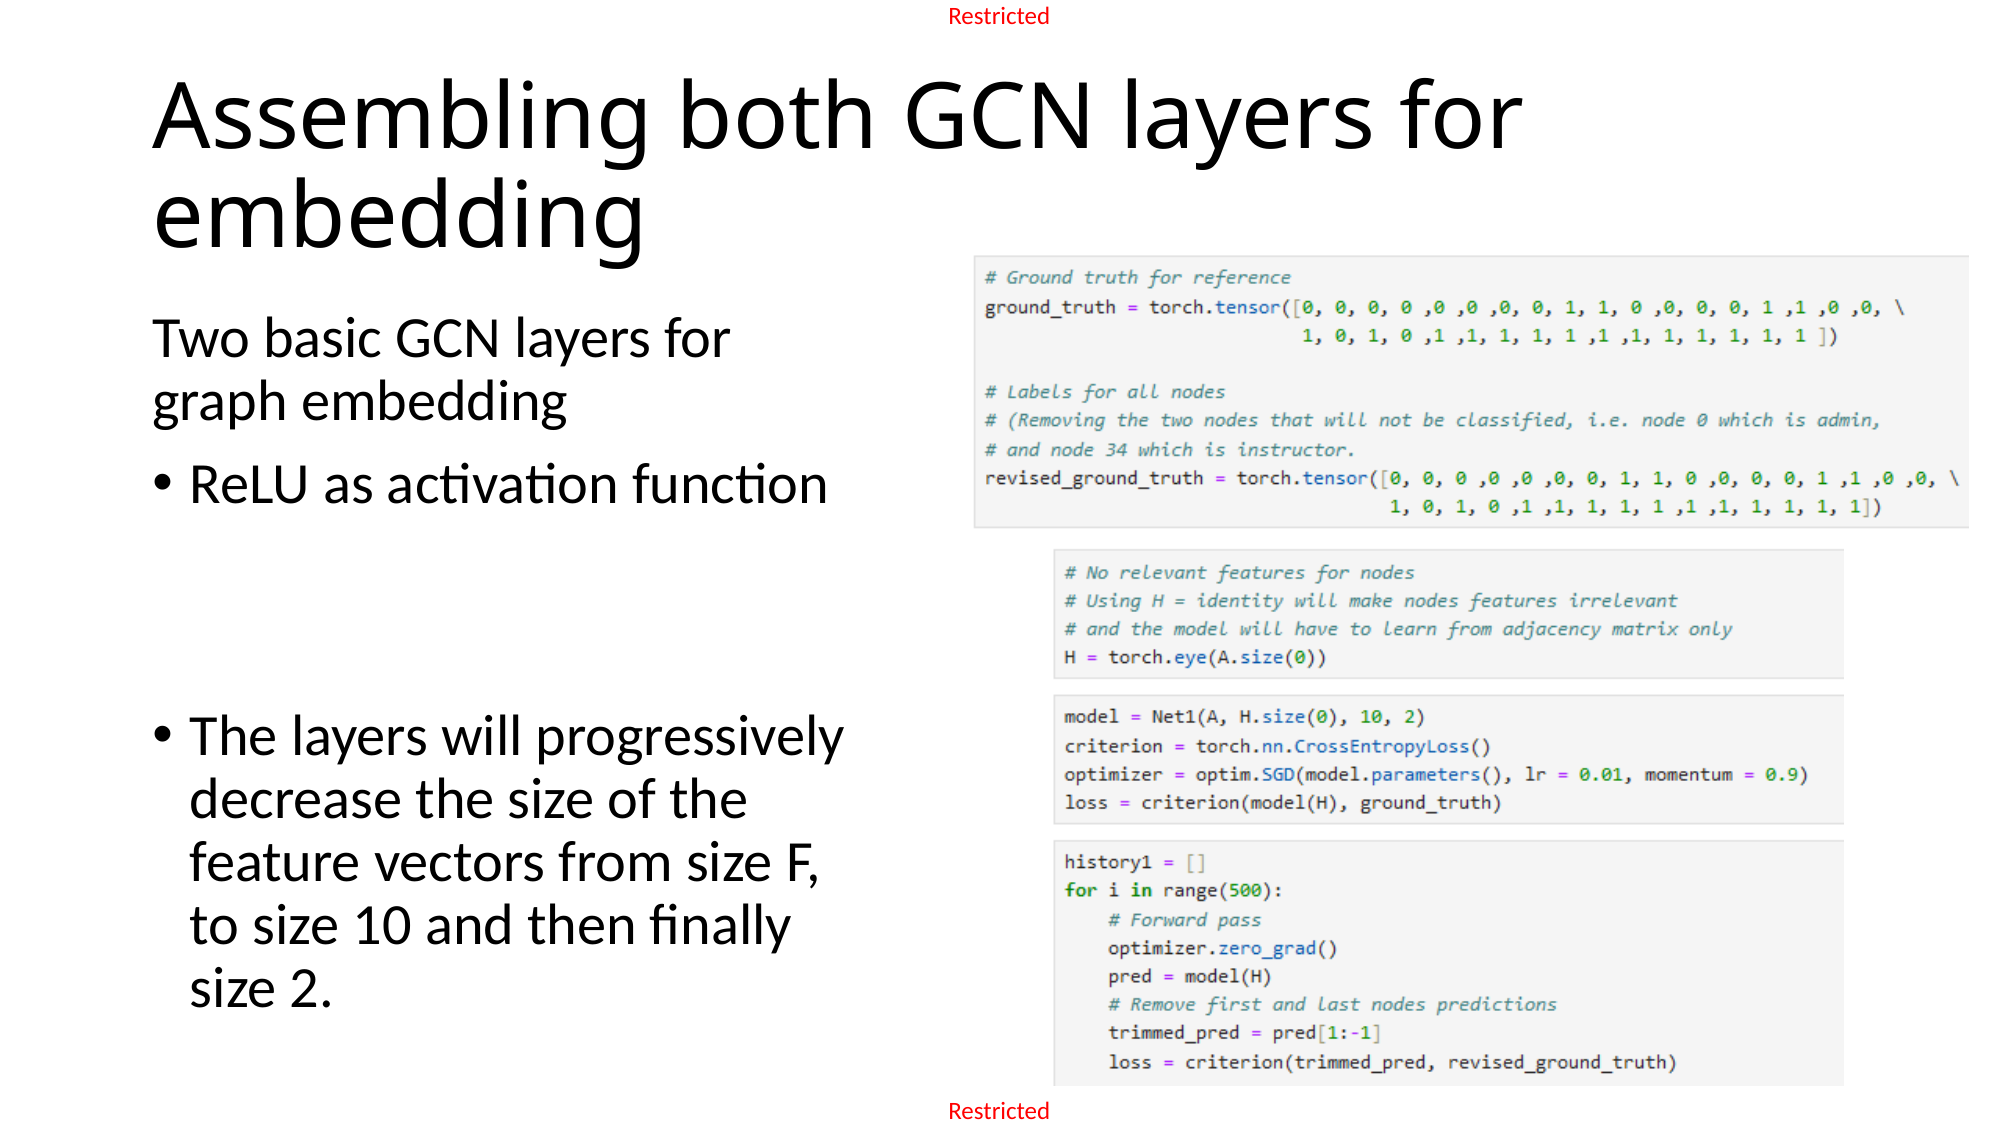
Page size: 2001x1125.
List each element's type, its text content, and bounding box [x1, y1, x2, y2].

picture [971, 251, 1969, 1086]
title Assembling both GCN layers for embedding [137, 59, 1863, 278]
